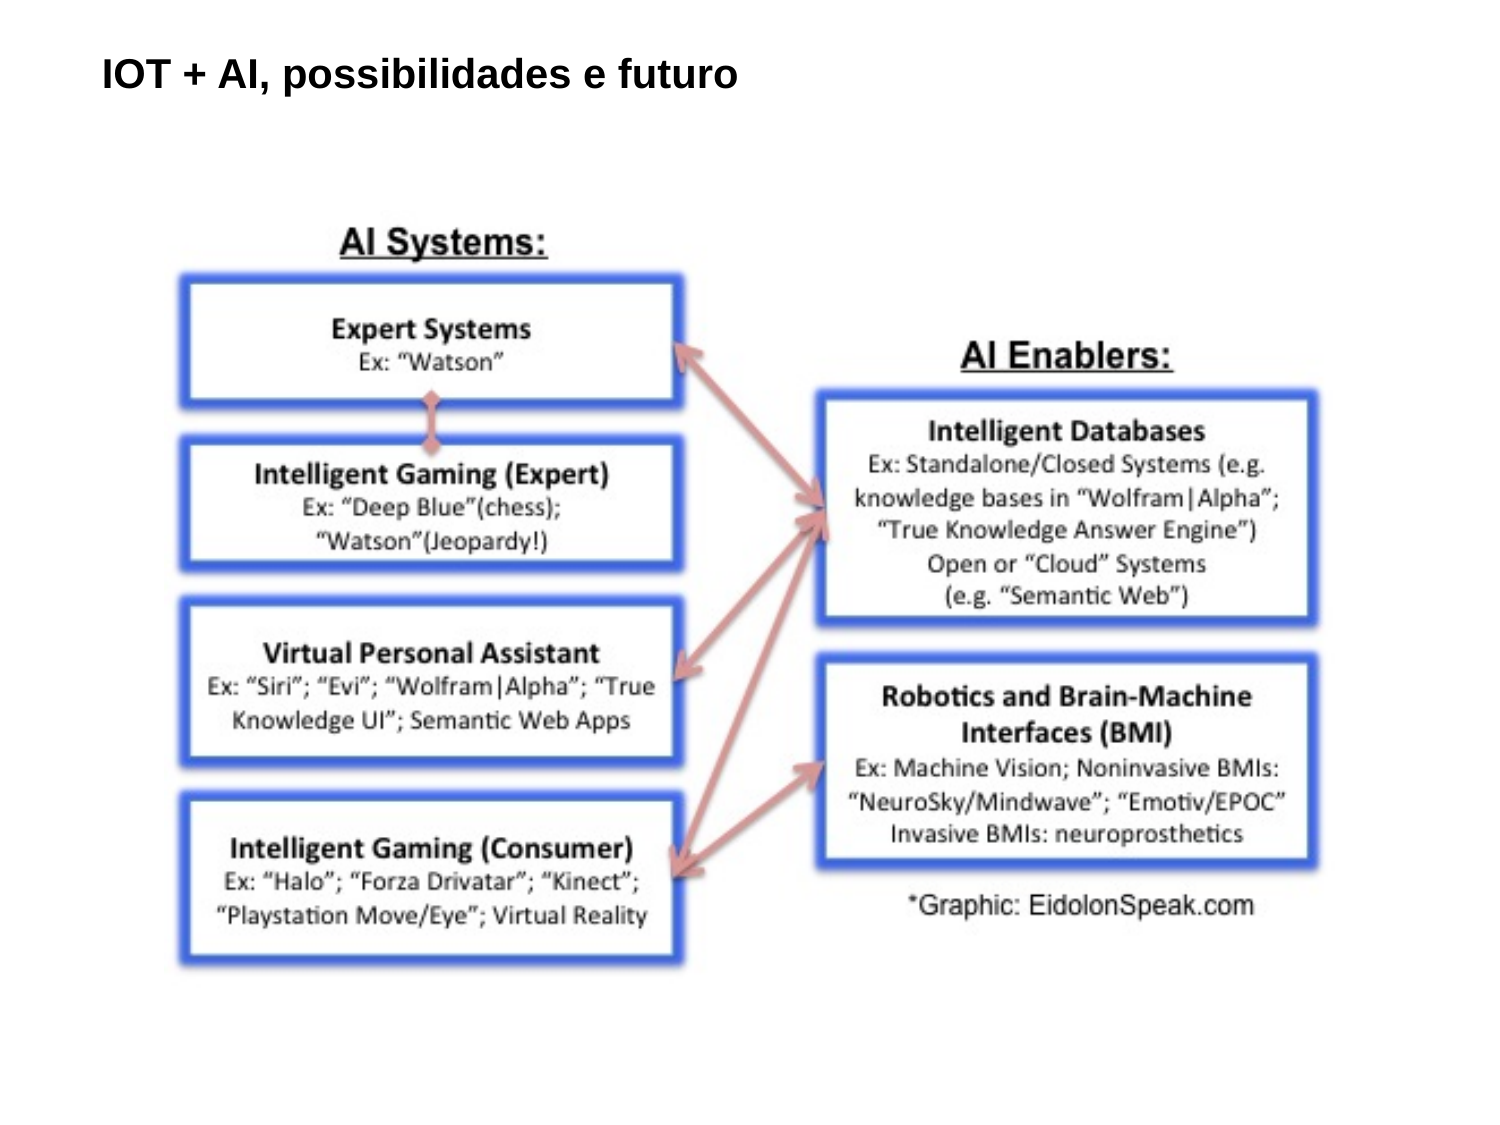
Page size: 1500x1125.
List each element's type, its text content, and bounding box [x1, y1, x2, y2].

text_box IOT + AI, possibilidades e futuro [87, 39, 1493, 105]
picture [163, 210, 1337, 988]
